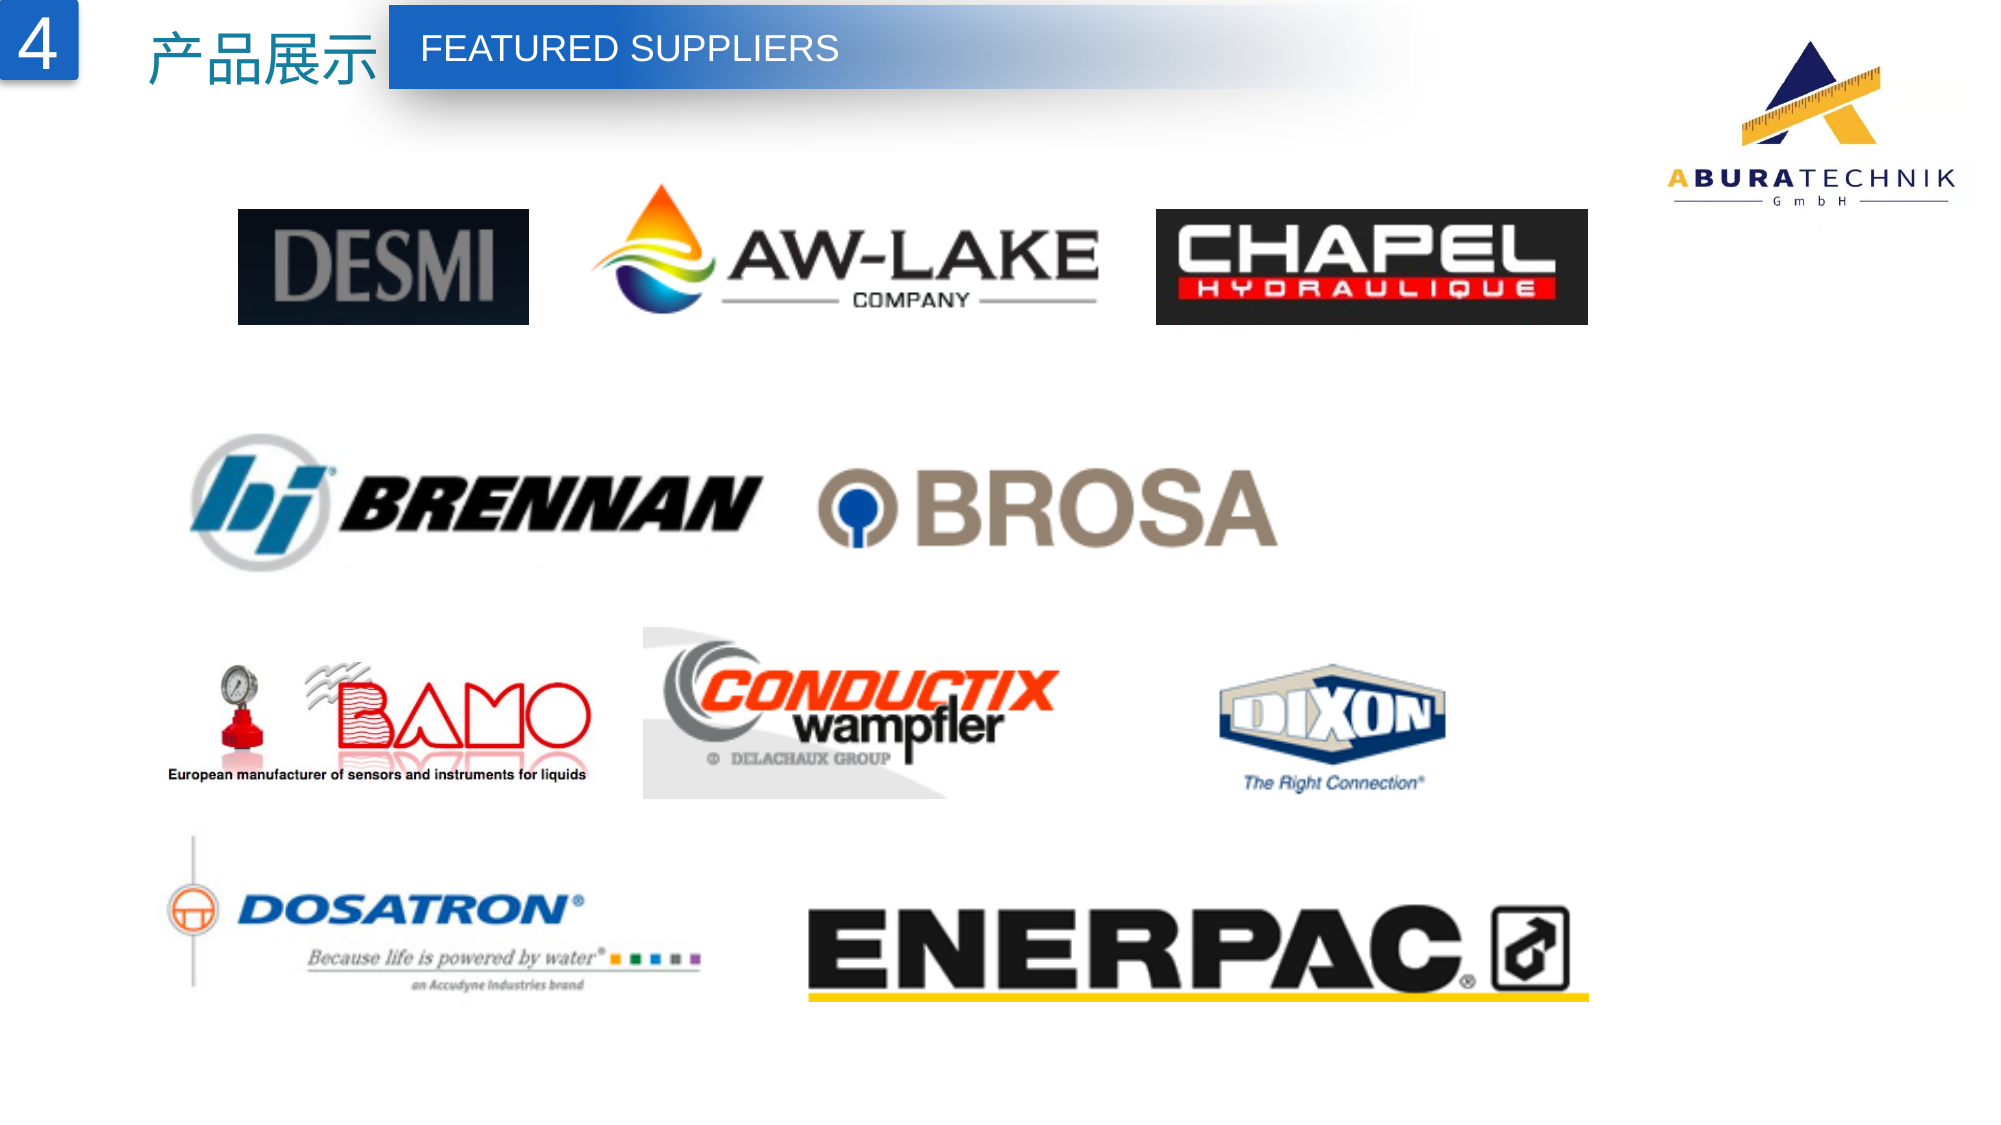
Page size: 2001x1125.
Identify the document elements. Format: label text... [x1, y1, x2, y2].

picture [138, 815, 745, 1027]
text_box 4 [0, 0, 80, 81]
picture [780, 876, 1589, 1002]
text_box FEATURED SUPPLIERS [405, 16, 1077, 77]
picture [1643, 0, 1975, 243]
picture [581, 178, 1153, 356]
picture [811, 427, 1303, 603]
picture [168, 662, 599, 788]
picture [1191, 652, 1469, 809]
text_box [389, 4, 1412, 89]
picture [155, 403, 808, 610]
picture [238, 209, 529, 325]
text_box 产品展示 [105, 0, 371, 99]
picture [643, 627, 1087, 799]
picture [1155, 209, 1588, 325]
